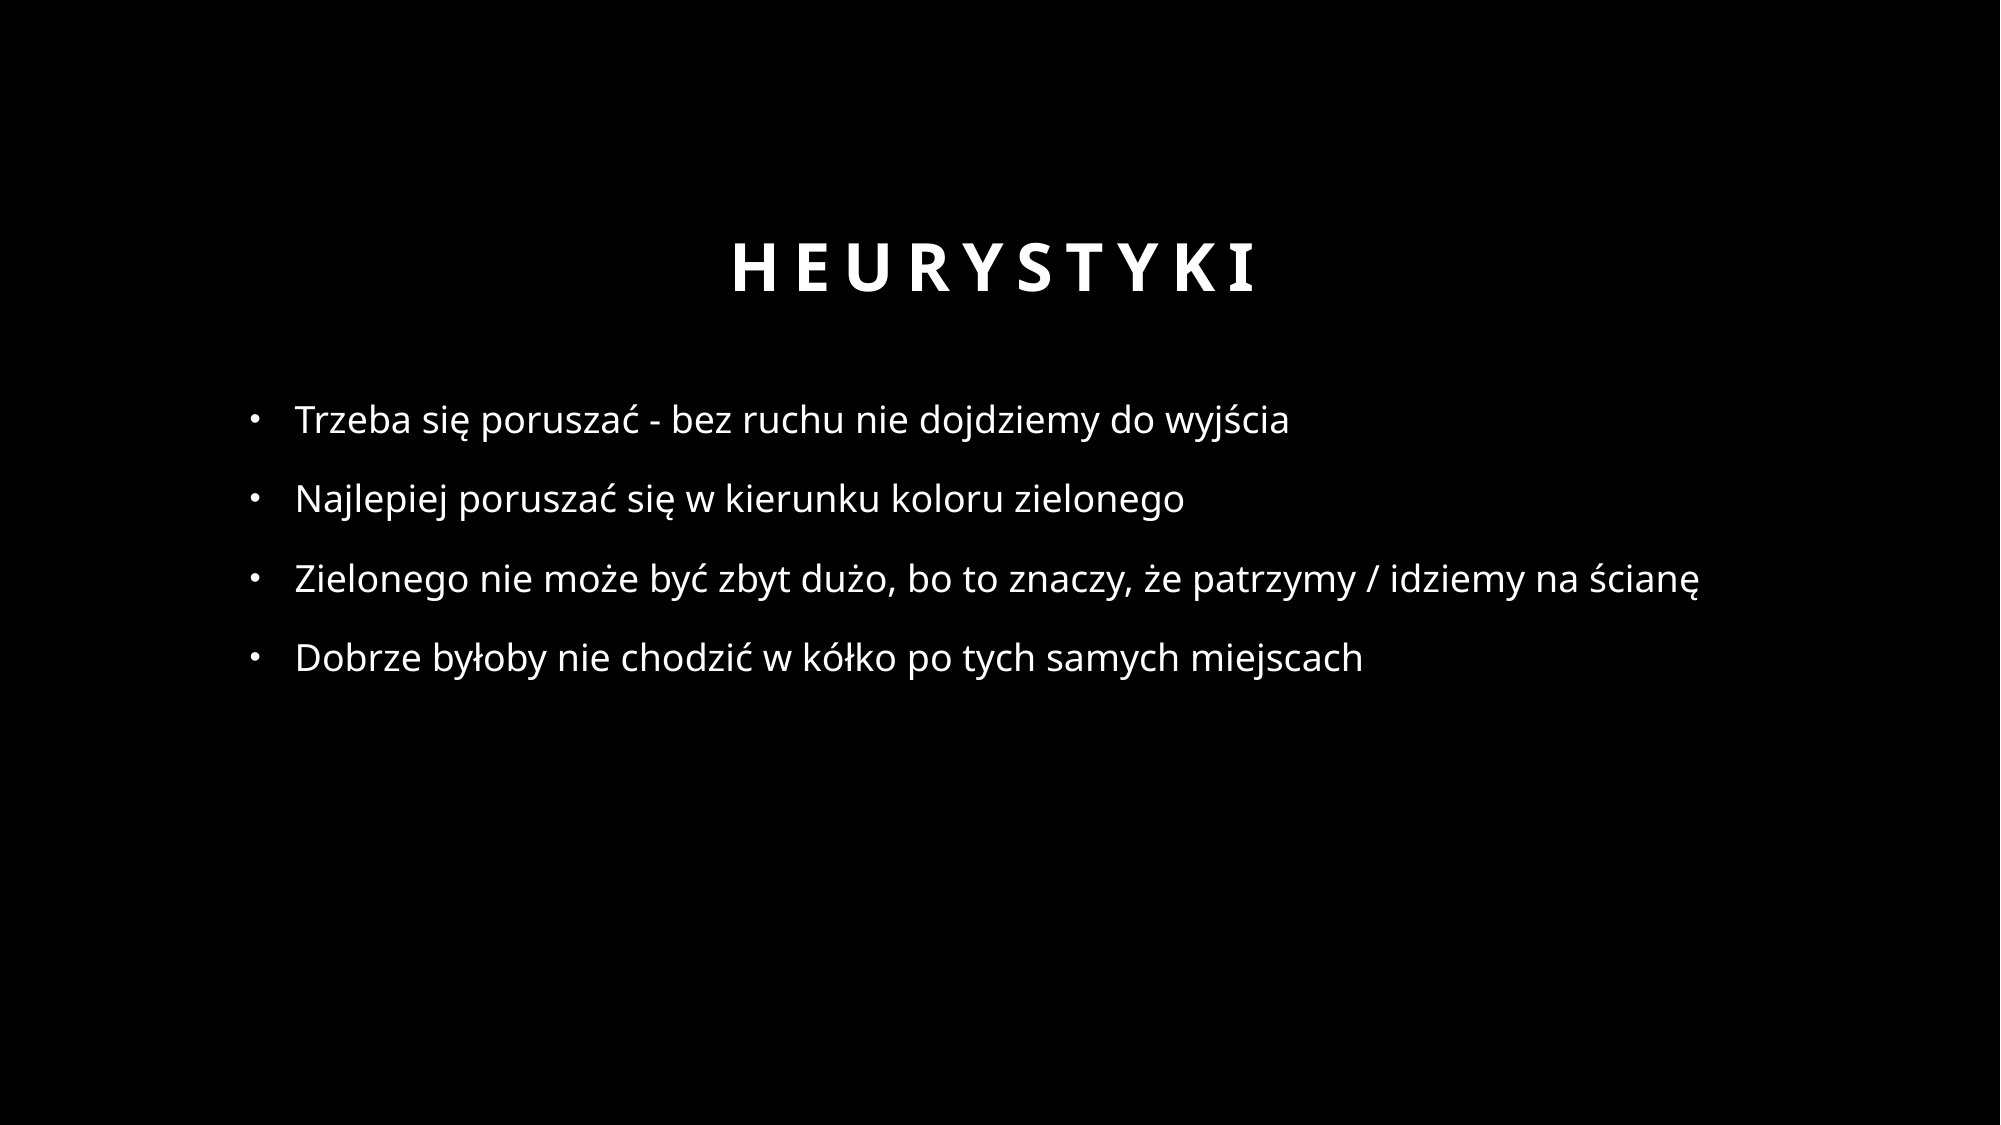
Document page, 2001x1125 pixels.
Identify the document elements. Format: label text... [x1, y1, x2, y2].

list Trzeba się poruszać - bez ruchu nie dojdziemy do wyjścia Najlepiej poruszać się w kierunku koloru zielonego Zielonego nie może być zbyt dużo, bo to znaczy, że patrzymy / idziemy na ścianę Dobrze byłoby nie chodzić w kółko po tych samych miejscach [234, 375, 1750, 1000]
title HeurystykI [234, 171, 1750, 313]
